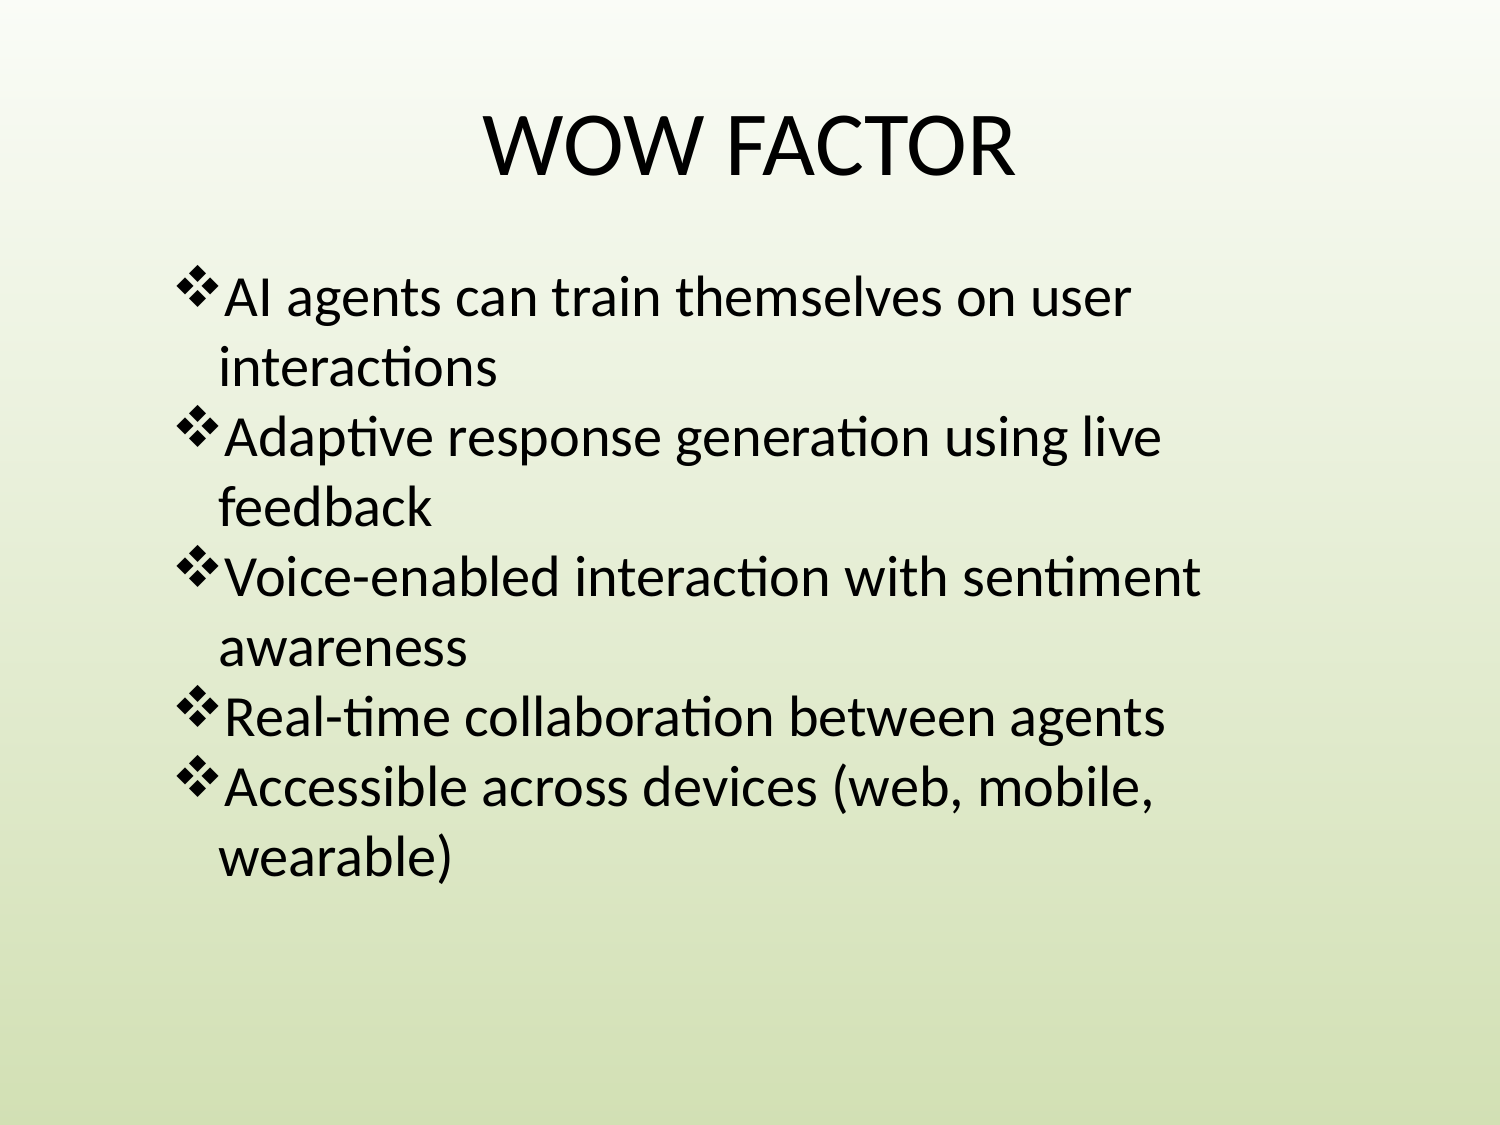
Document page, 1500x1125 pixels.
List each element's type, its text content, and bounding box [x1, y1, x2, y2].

text_box AI agents can train themselves on user interactions Adaptive response generation using live feedback Voice-enabled interaction with sentiment awareness Real-time collaboration between agents Accessible across devices (web, mobile, wearable) [156, 251, 1315, 941]
title WOW FACTOR [75, 45, 1425, 233]
